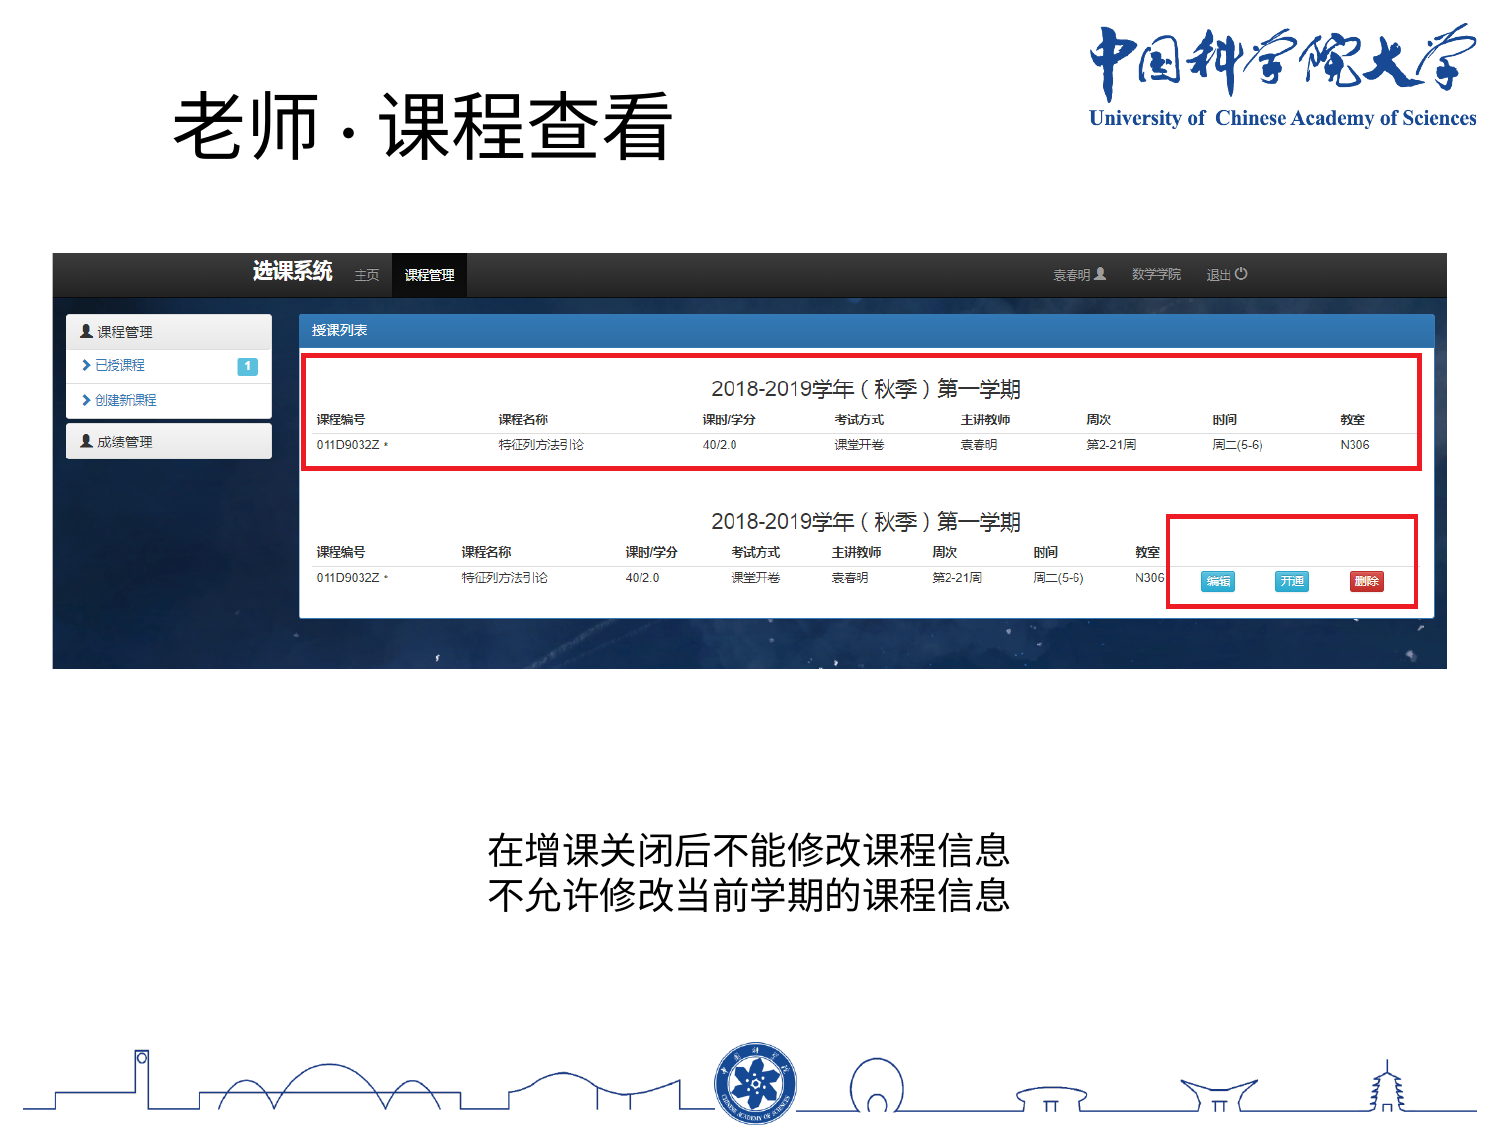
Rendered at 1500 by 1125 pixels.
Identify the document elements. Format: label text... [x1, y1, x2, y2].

text_box 在增课关闭后不能修改课程信息 不允许修改当前学期的课程信息 [472, 819, 1028, 924]
picture [23, 1039, 1477, 1125]
picture [52, 253, 1448, 669]
picture [1078, 23, 1477, 129]
text_box 老师·课程查看 [4, 30, 844, 219]
